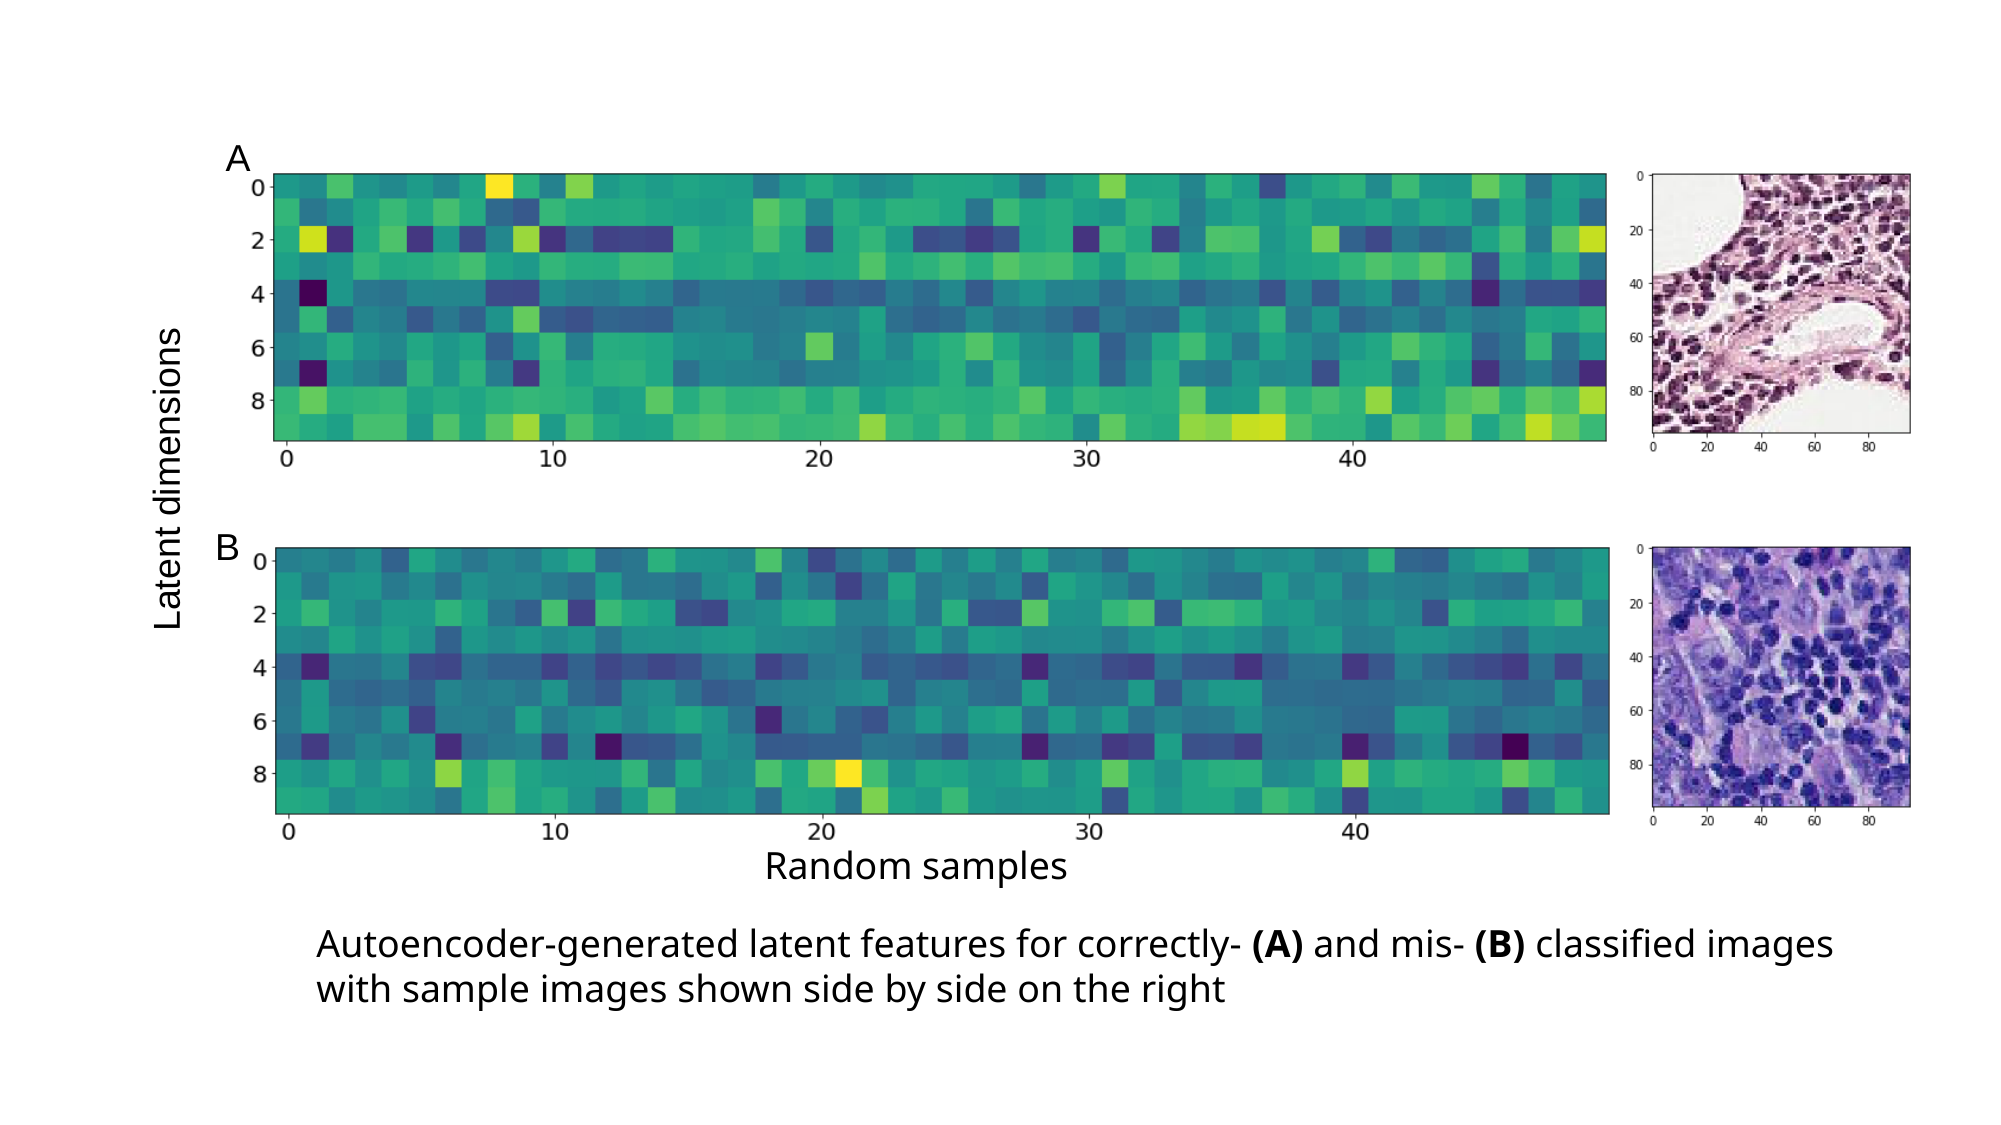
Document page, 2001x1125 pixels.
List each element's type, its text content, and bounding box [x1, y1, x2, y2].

text_box Latent dimensions [134, 312, 195, 647]
text_box Random samples [749, 863, 1093, 895]
text_box A [210, 127, 266, 187]
text_box Autoencoder-generated latent features for correctly- (A) and mis- (B) classified images with sample images shown side by side on the right [301, 912, 1859, 1018]
picture [243, 538, 1617, 854]
picture [1619, 536, 1919, 836]
picture [240, 165, 1615, 480]
text_box B [200, 515, 256, 576]
picture [1619, 162, 1919, 462]
